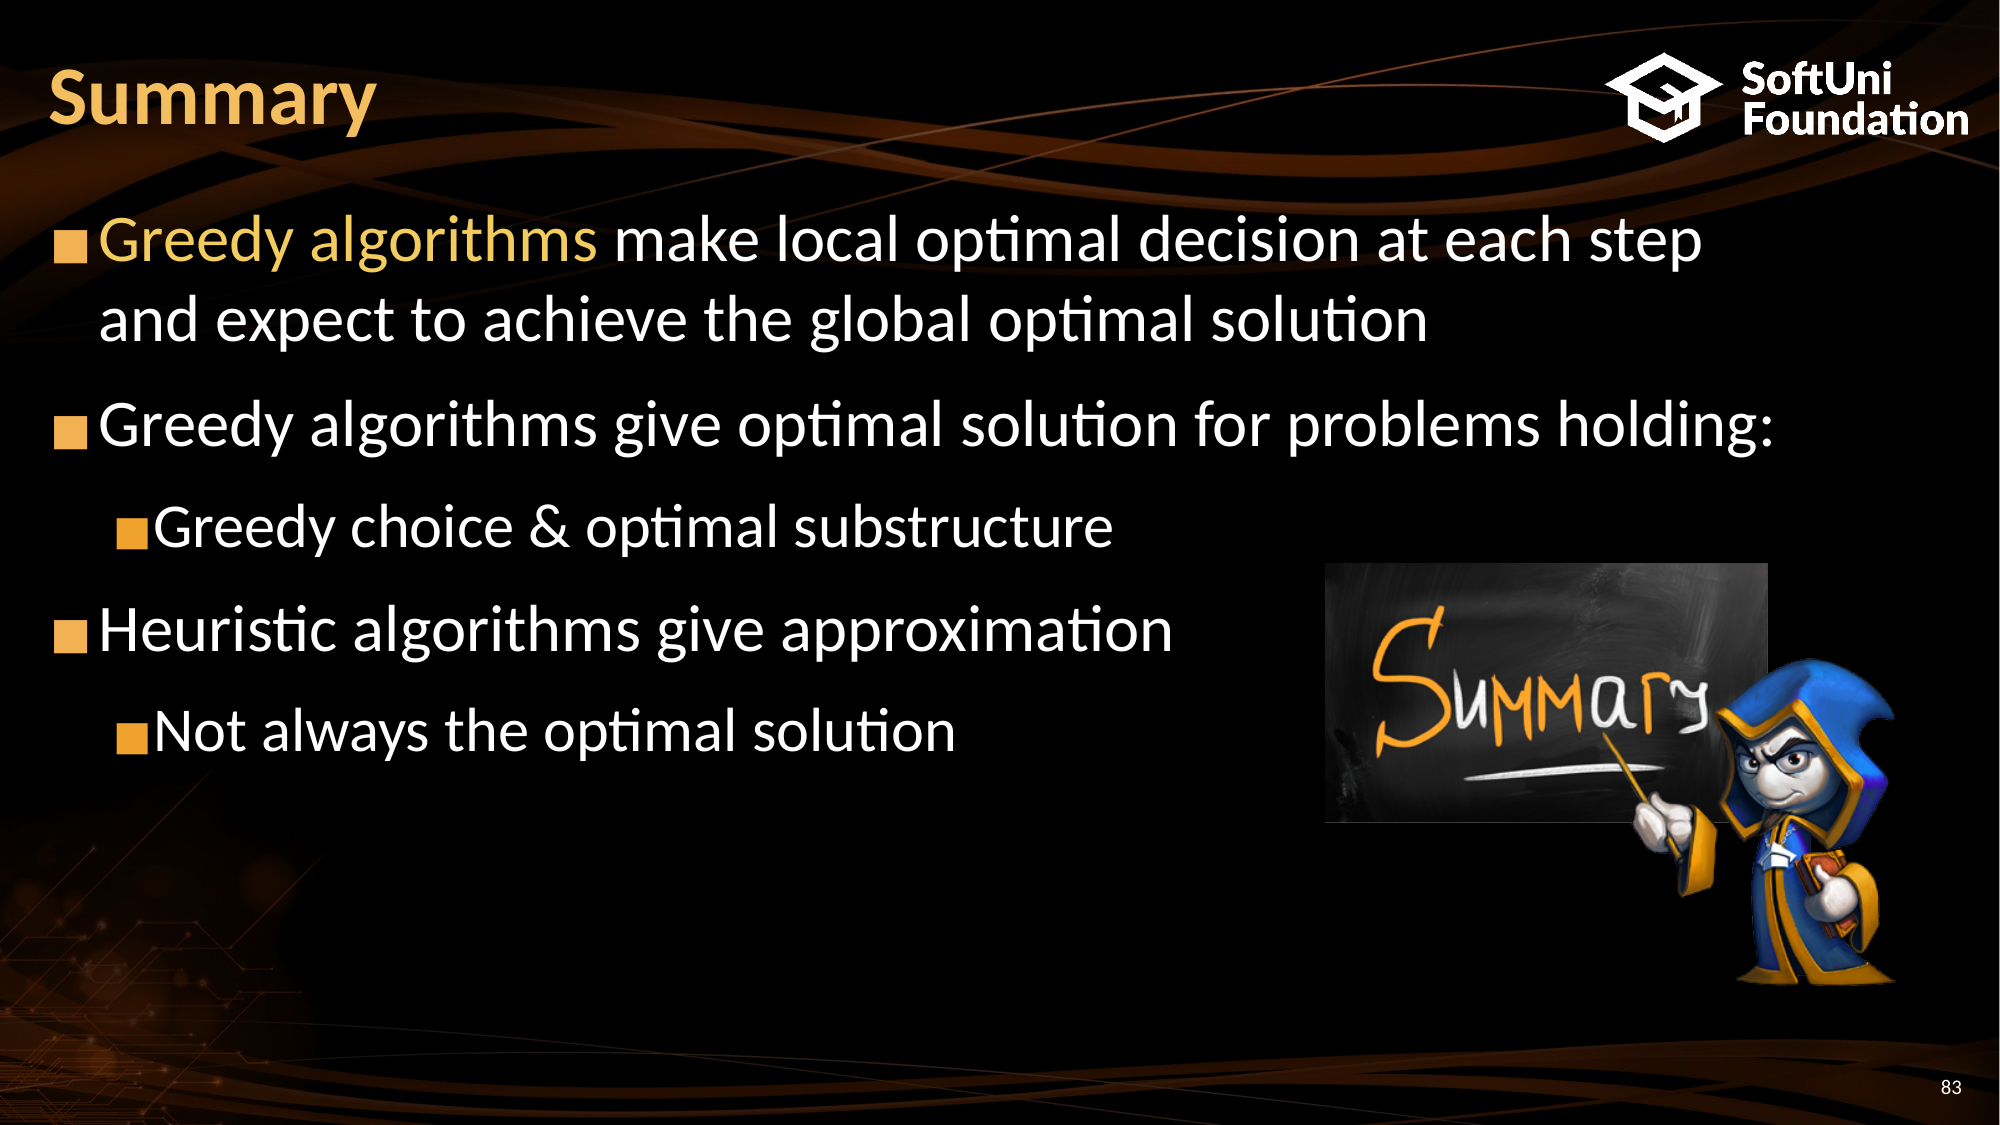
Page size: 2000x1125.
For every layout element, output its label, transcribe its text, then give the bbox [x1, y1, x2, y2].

title Summary [30, 6, 1602, 189]
list Greedy algorithms make local optimal decision at each step and expect to achieve the global optimal solution Greedy algorithms give optimal solution for problems holding: Greedy choice & optimal substructure Heuristic algorithms give approximation Not always the optimal solution [31, 188, 1968, 1103]
picture [0, 0, 2000, 1125]
